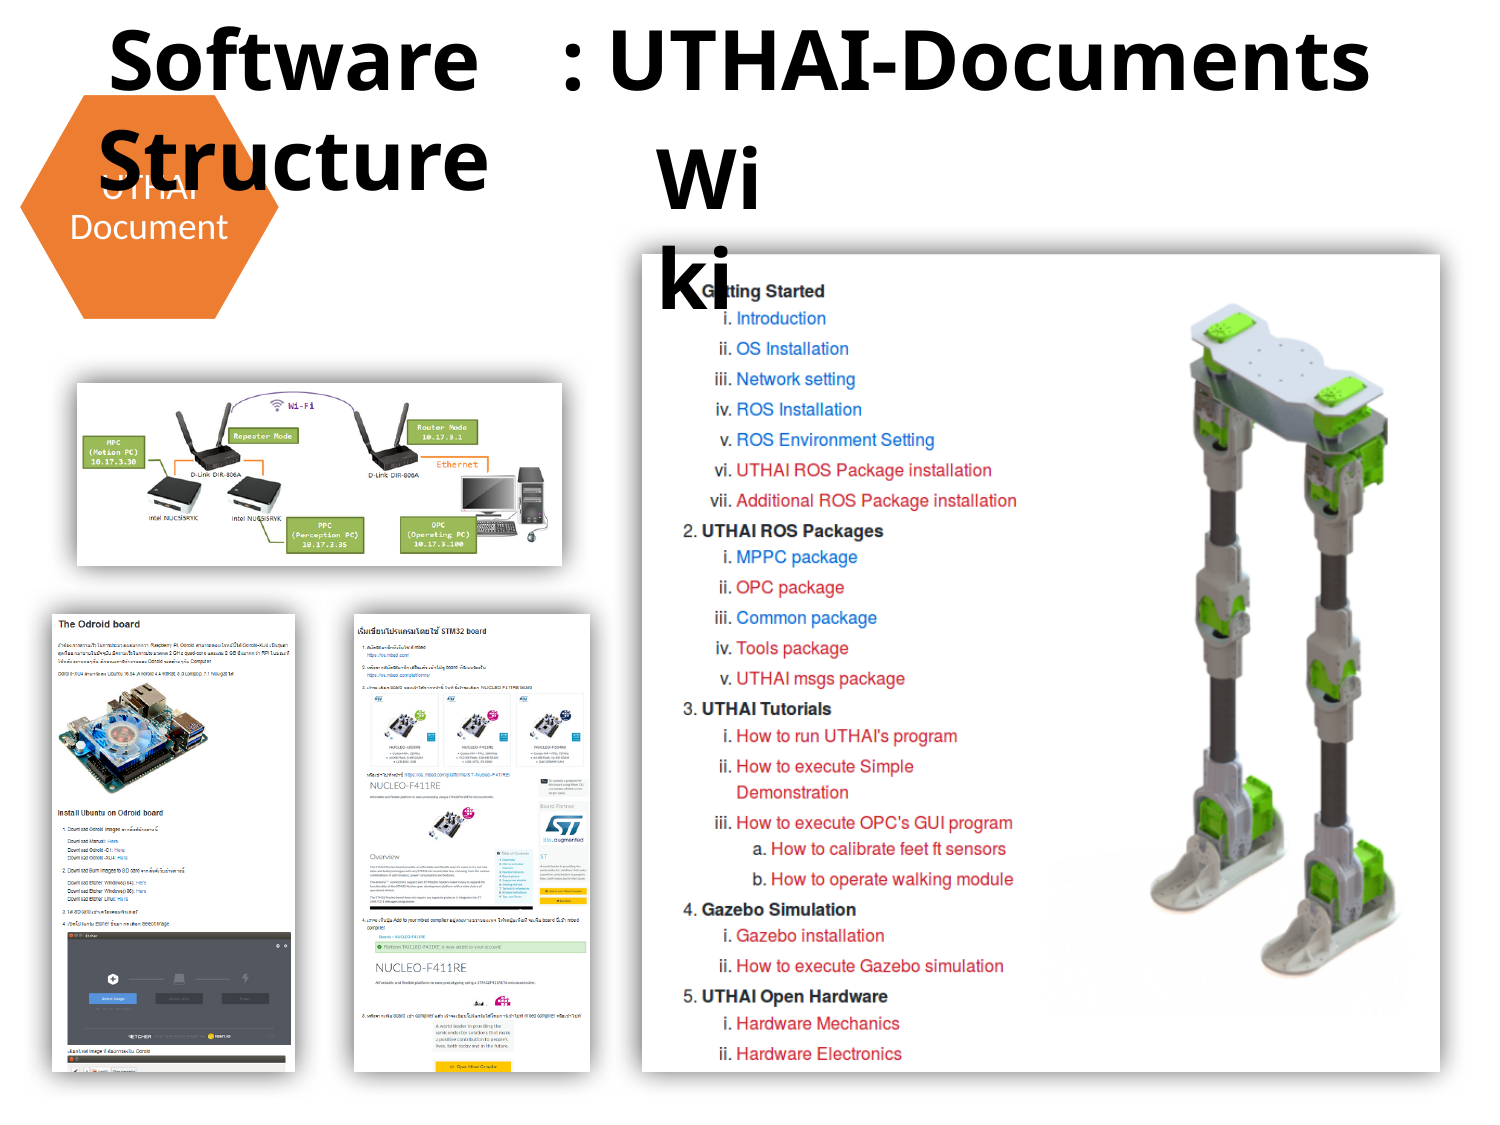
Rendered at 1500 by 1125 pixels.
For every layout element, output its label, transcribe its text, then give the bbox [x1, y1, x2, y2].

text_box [18, 94, 280, 321]
picture [52, 614, 295, 1072]
text_box Software Structure [0, 0, 590, 215]
picture [642, 254, 1440, 1072]
text_box : UTHAI-Documents [590, 0, 1480, 115]
text_box Wiki [642, 118, 799, 254]
picture [77, 383, 562, 566]
picture [354, 614, 590, 1072]
